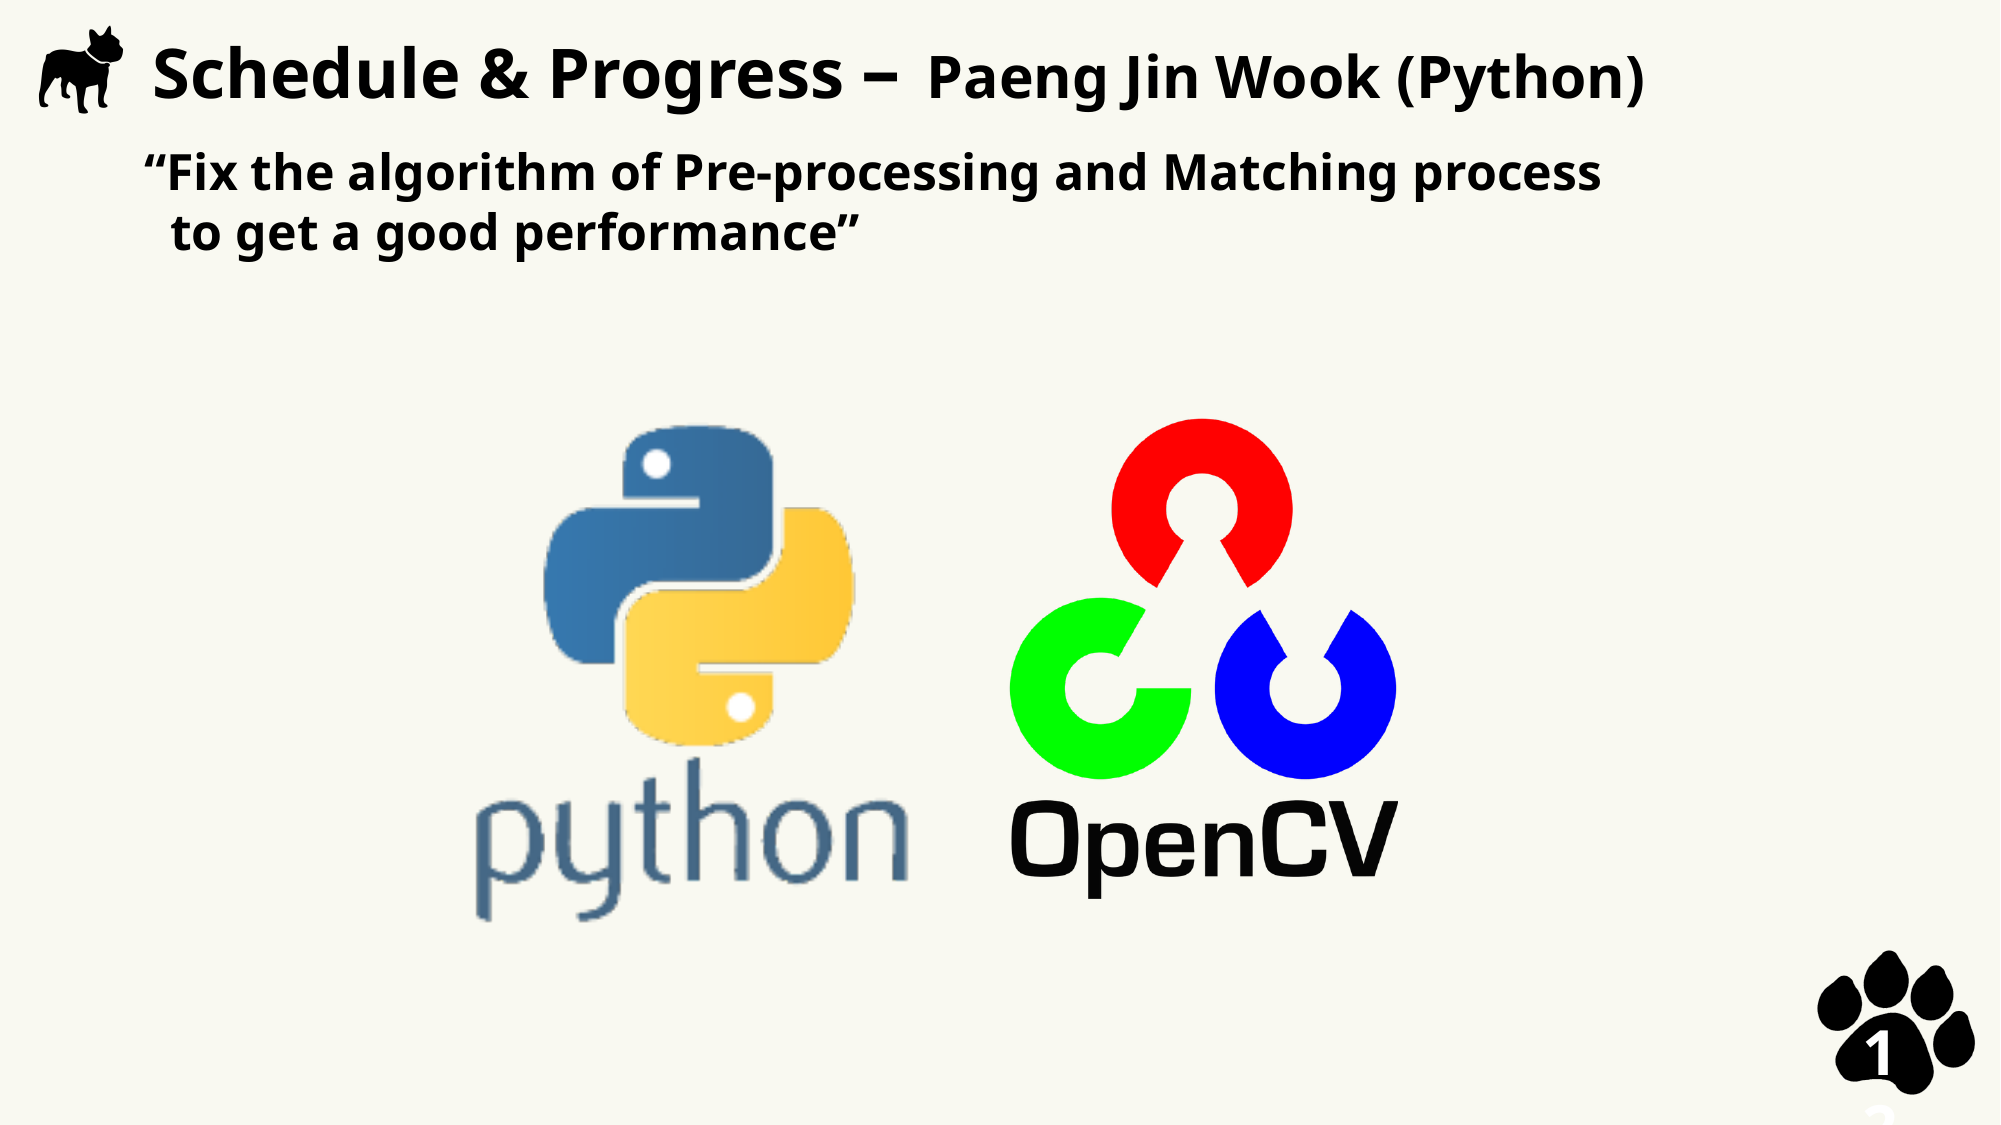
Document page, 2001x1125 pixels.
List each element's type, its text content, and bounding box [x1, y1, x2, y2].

picture [25, 13, 138, 126]
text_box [1788, 922, 2000, 1125]
picture [167, 418, 1398, 947]
title Schedule & Progress – Paeng Jin Wook (Python) [144, 0, 1897, 133]
text_box “Fix the algorithm of Pre-processing and Matching process to get a good performance” [136, 133, 1982, 268]
